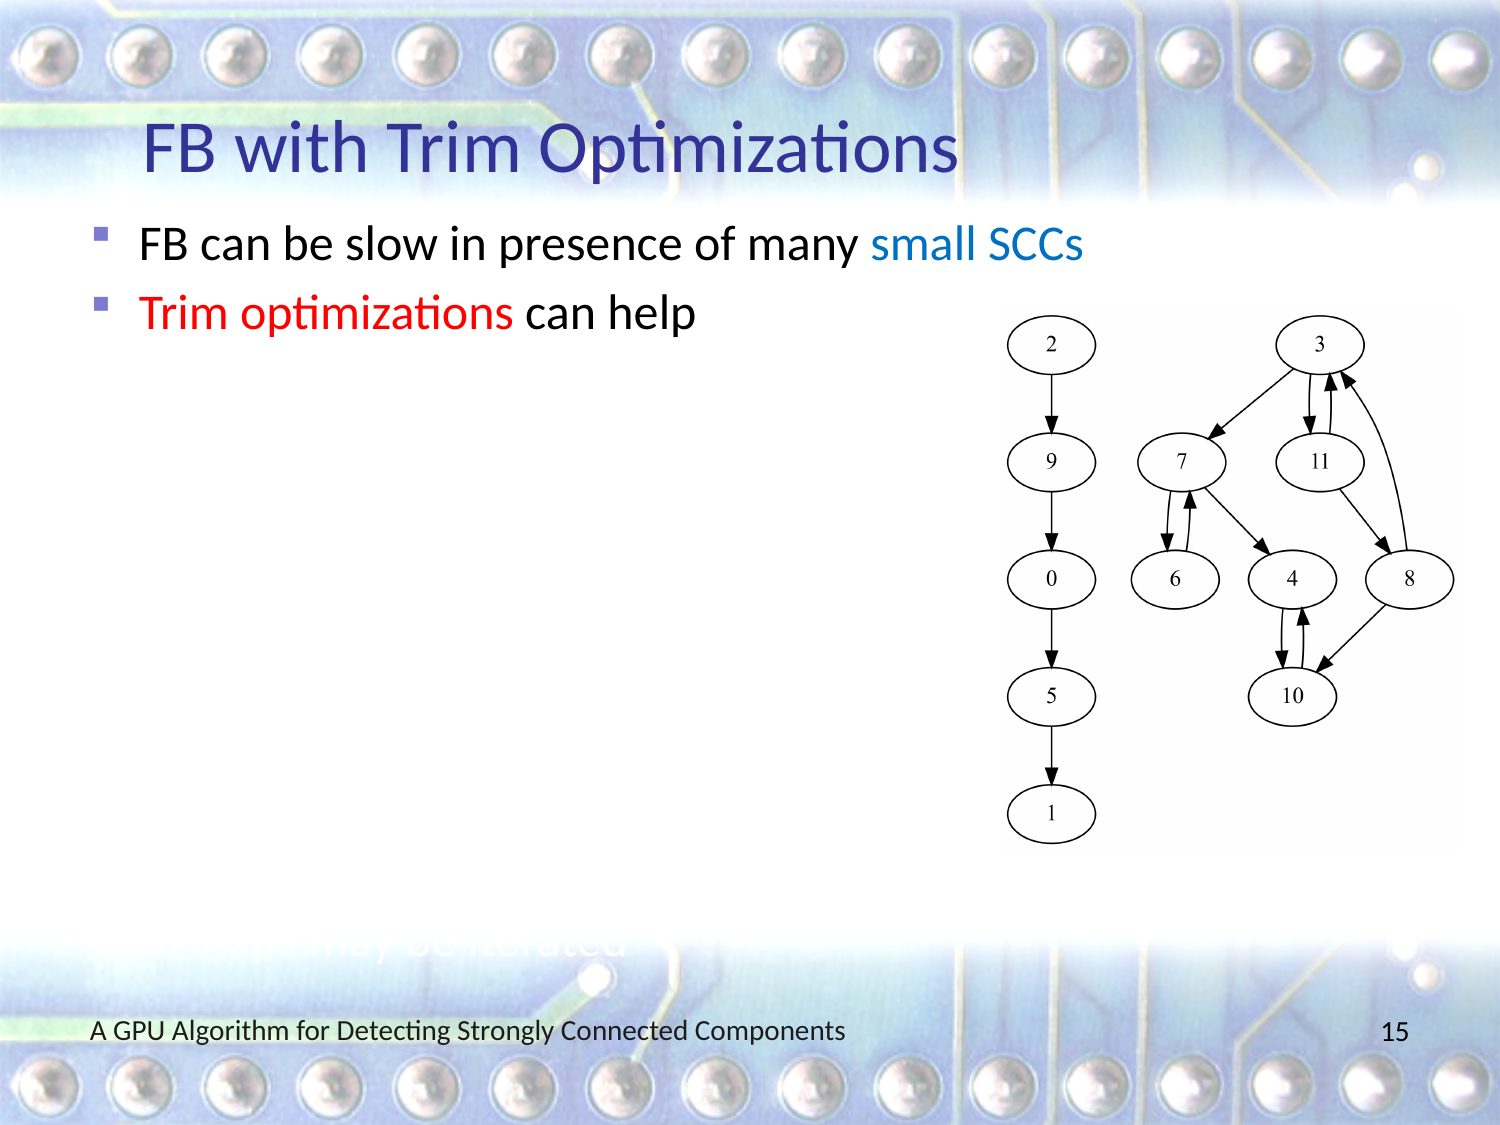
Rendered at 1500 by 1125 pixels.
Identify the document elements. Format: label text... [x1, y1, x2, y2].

picture [1001, 309, 1460, 850]
title FB with Trim Optimizations [74, 89, 1426, 195]
slide_number 15 [1112, 979, 1426, 1055]
slide_number A GPU Algorithm for Detecting Strongly Connected Components [74, 978, 1113, 1055]
list FB can be slow in presence of many small SCCs Trim optimizations can help Trim-1: detects some 1-vertex SCCs Vertex with no in- or no out-edges Trim-2: detects some 2-vertex SCCs Any cyclically connected vertex pair with otherwise no in- or no out-edges Trim-3: detects some 3-vertex SCCs Any cyclically connected vertex triple with otherwise no in- or no out-edges Detected based on a set of patterns Trim steps may be iterated [74, 202, 1425, 976]
